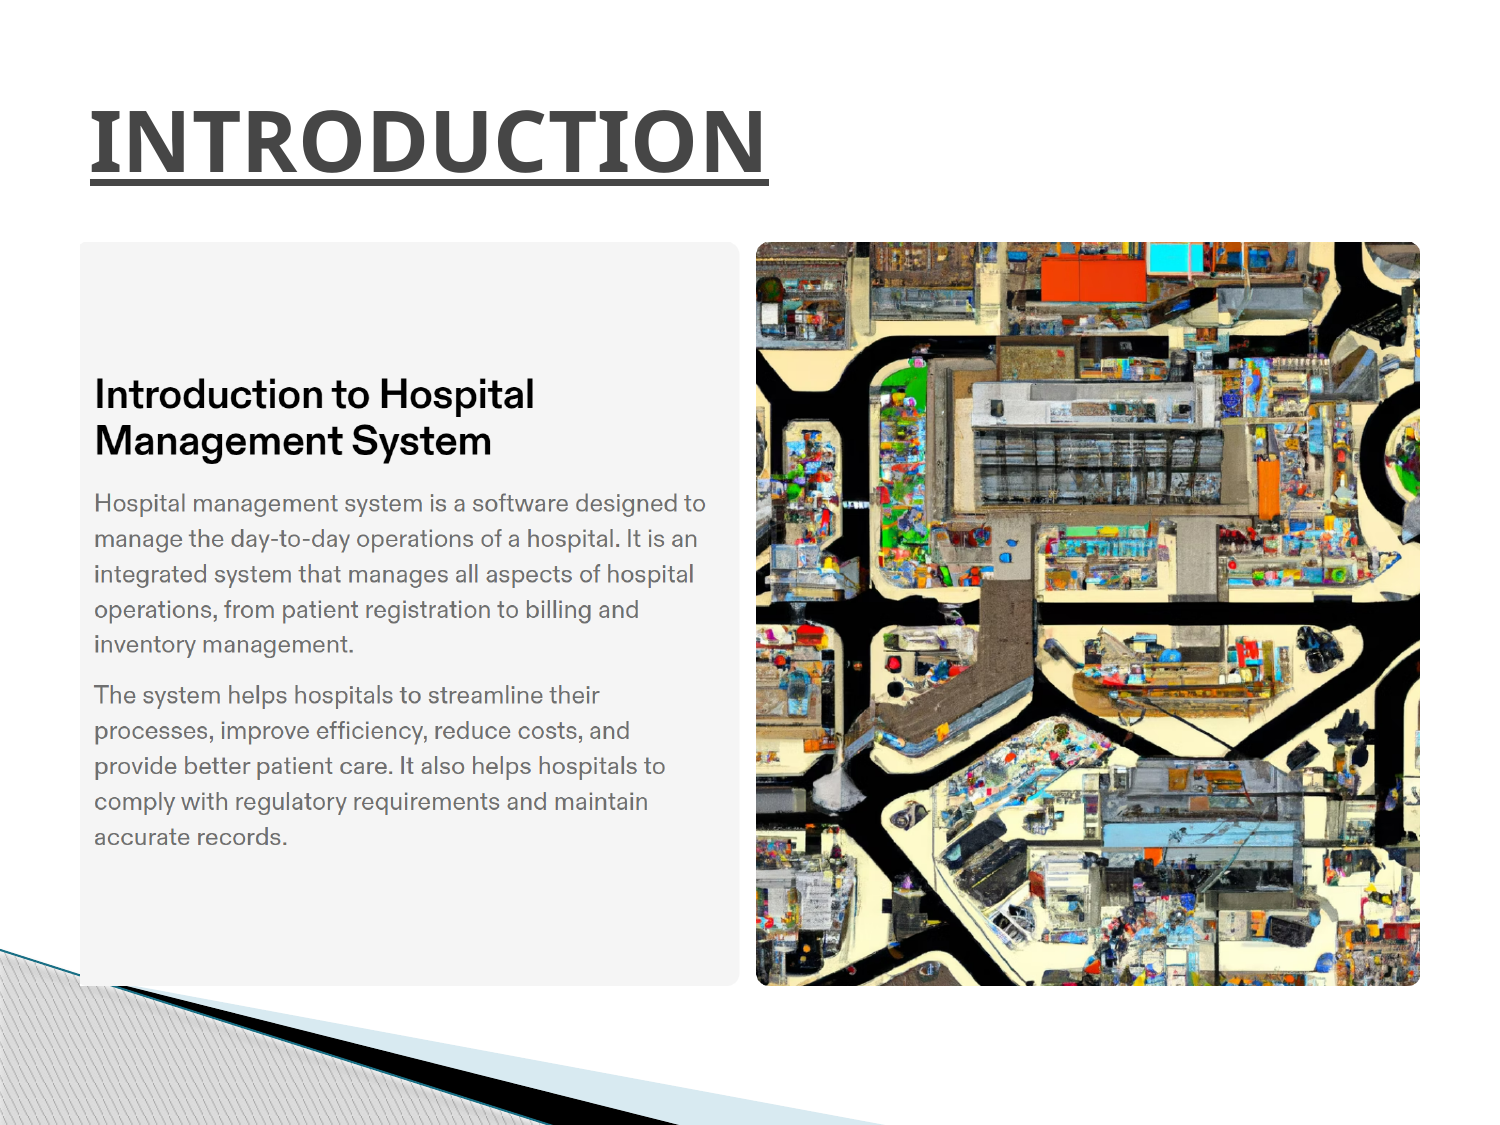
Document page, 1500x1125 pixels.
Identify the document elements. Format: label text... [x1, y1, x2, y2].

title INTRODUCTION [75, 45, 1425, 233]
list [79, 242, 1421, 986]
